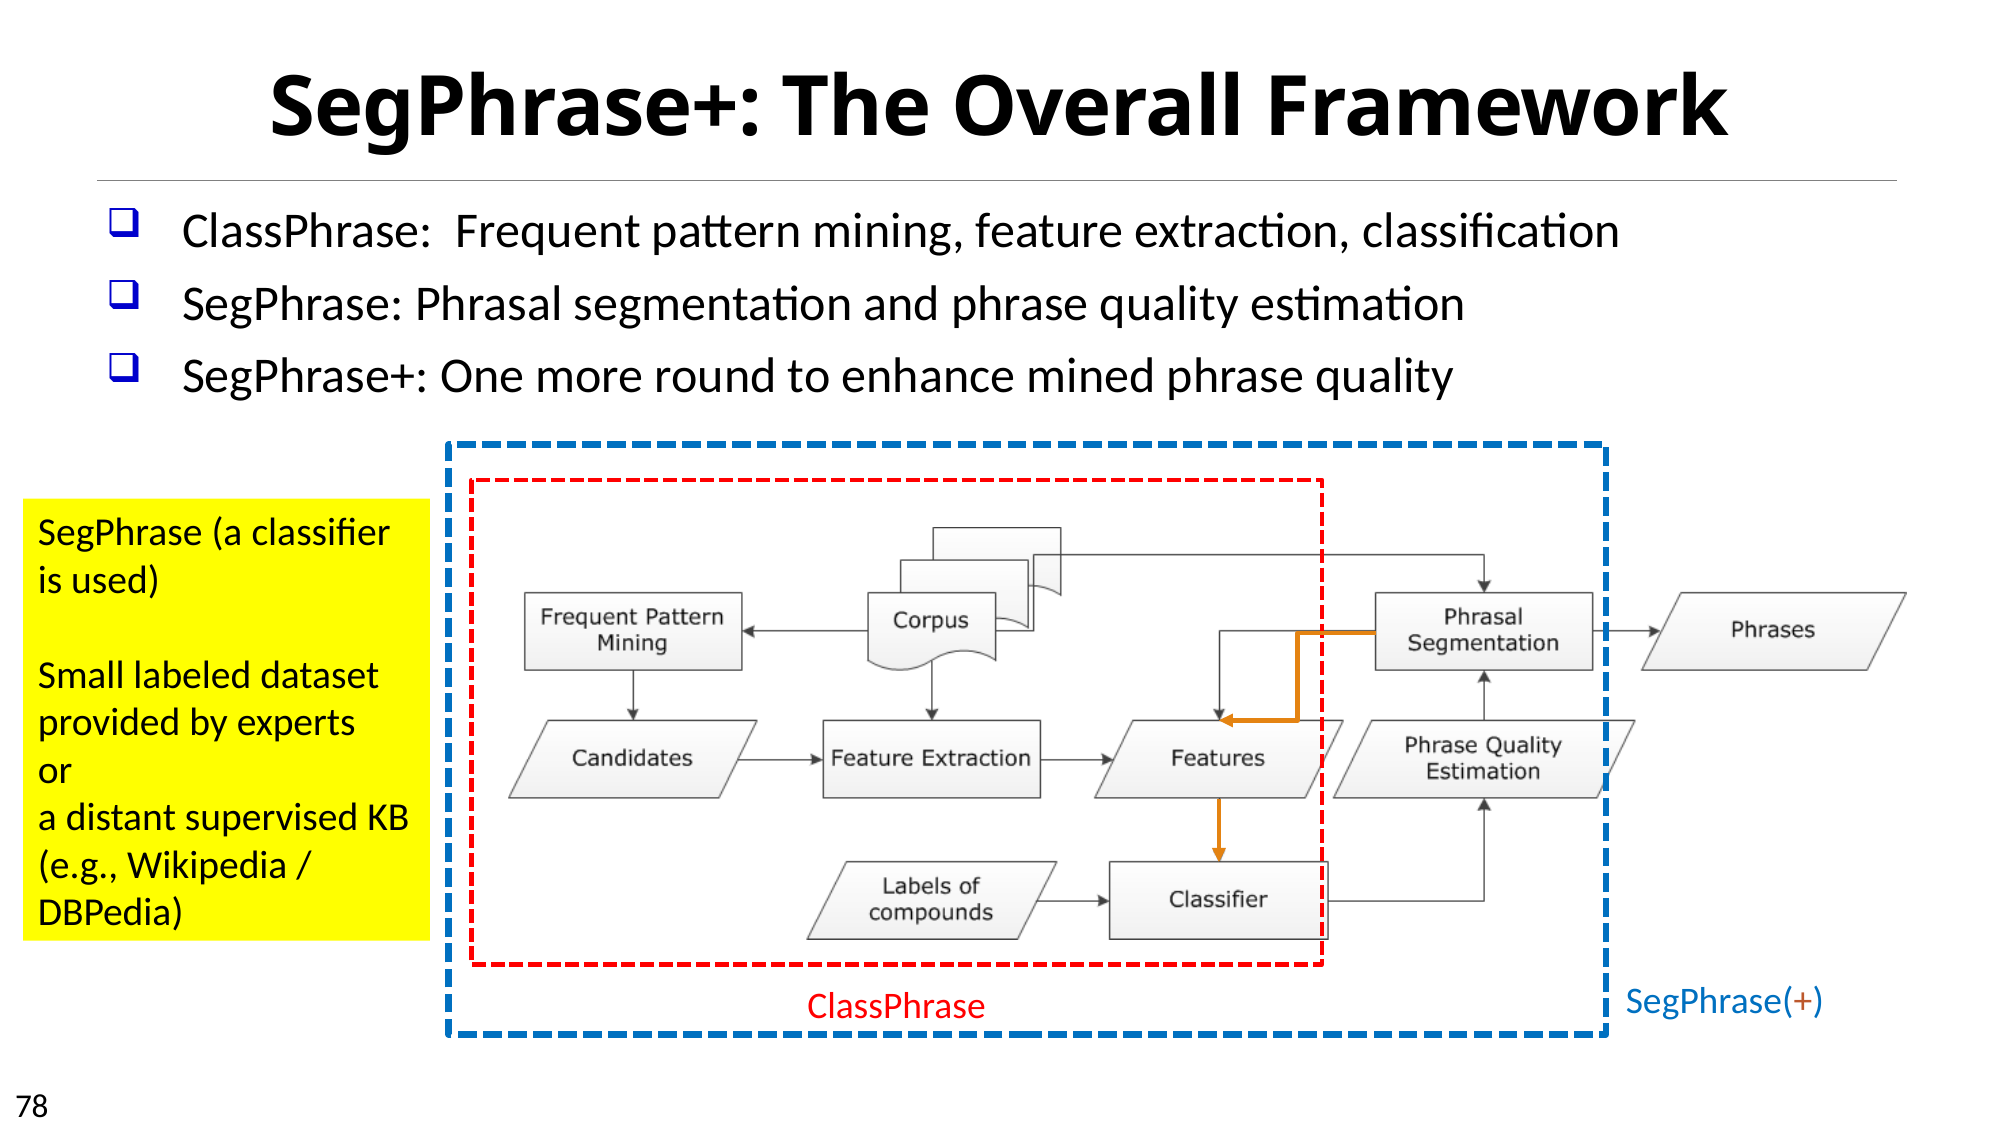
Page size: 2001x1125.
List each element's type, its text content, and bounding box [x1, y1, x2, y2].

text_box SegPhrase (a classifier is used) Small labeled dataset provided by experts or a distant supervised KB (e.g., Wikipedia / DBPedia) [23, 498, 430, 941]
title SegPhrase+: The Overall Framework [0, 12, 2000, 160]
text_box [448, 444, 1944, 1036]
list ClassPhrase: Frequent pattern mining, feature extraction, classification SegPhrase: Phrasal segmentation and phrase quality estimation SegPhrase+: One more round to enhance mined phrase quality [91, 190, 1848, 416]
